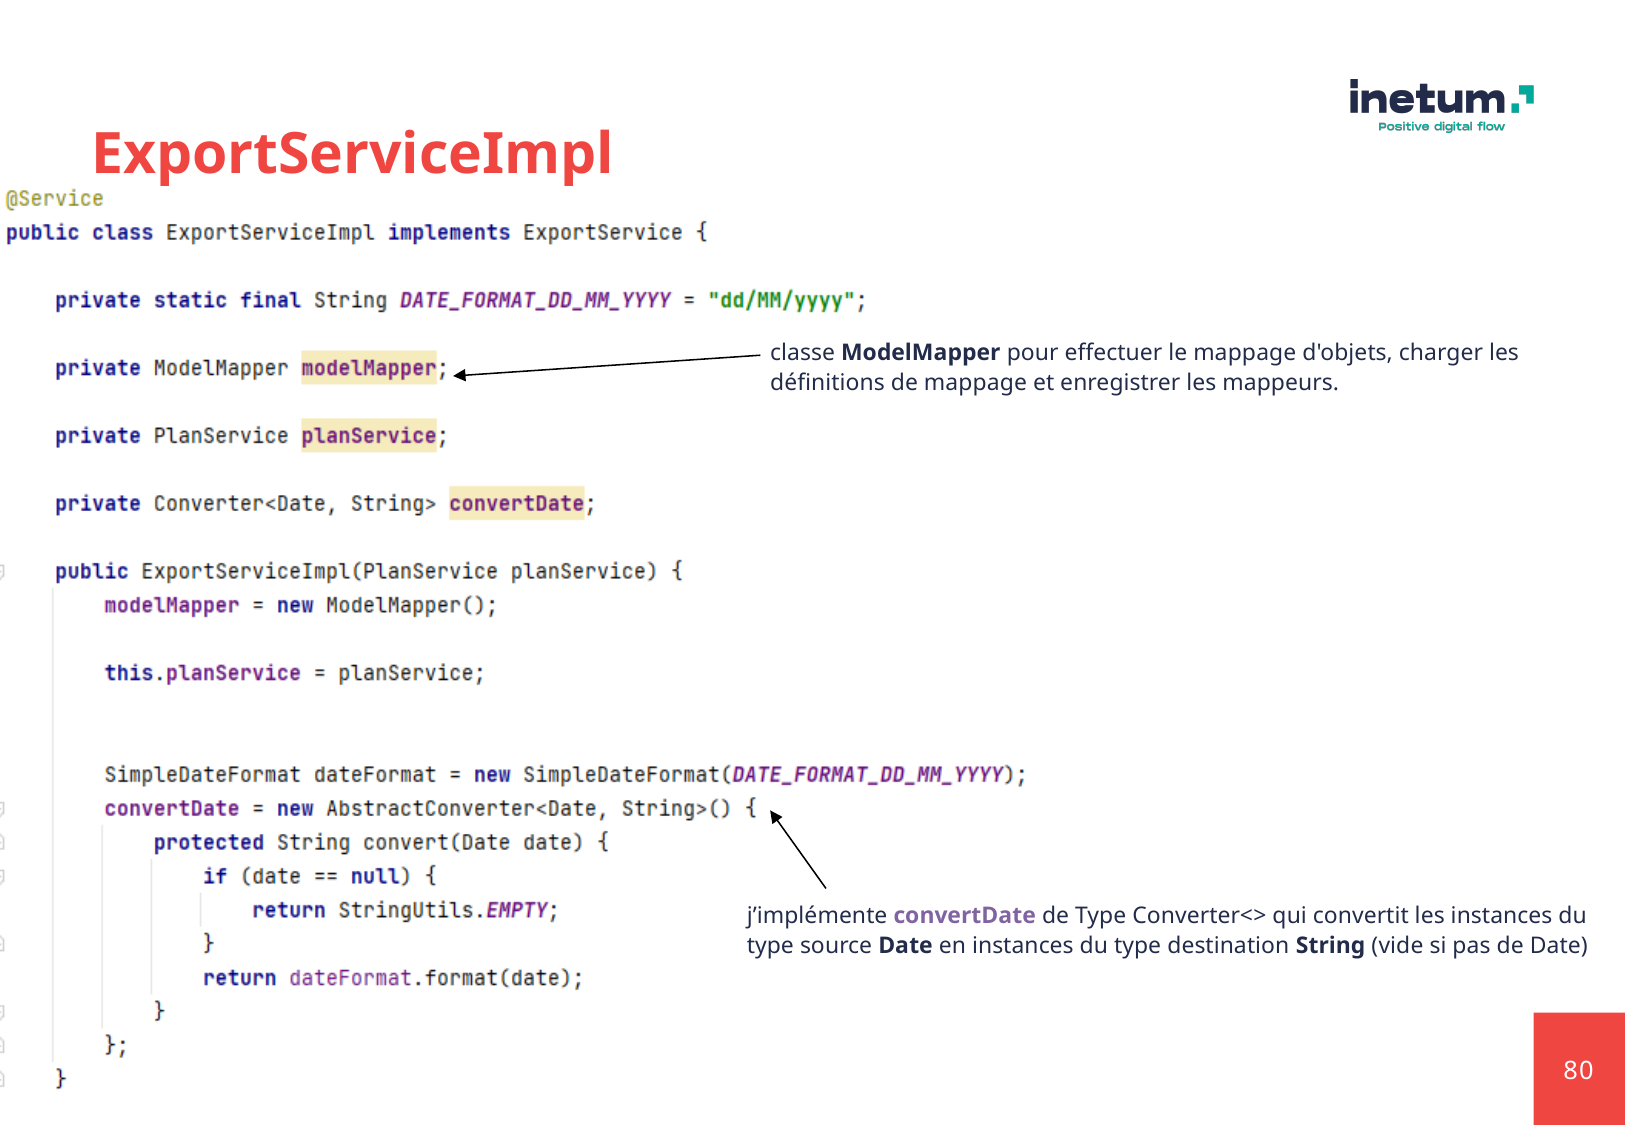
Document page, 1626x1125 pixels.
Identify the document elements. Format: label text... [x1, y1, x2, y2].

title ExportServiceImpl [90, 114, 1331, 187]
picture [1350, 79, 1534, 133]
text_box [769, 810, 827, 889]
picture [0, 185, 1058, 1100]
text_box classe ModelMapper pour effectuer le mappage d'objets, charger les définitions de mappage et enregistrer les mappeurs. [1062, 317, 1618, 396]
text_box j’implémente convertDate de Type Converter<> qui convertit les instances du type source Date en instances du type destination String (vide si pas de Date) [1062, 880, 1595, 959]
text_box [452, 354, 761, 377]
